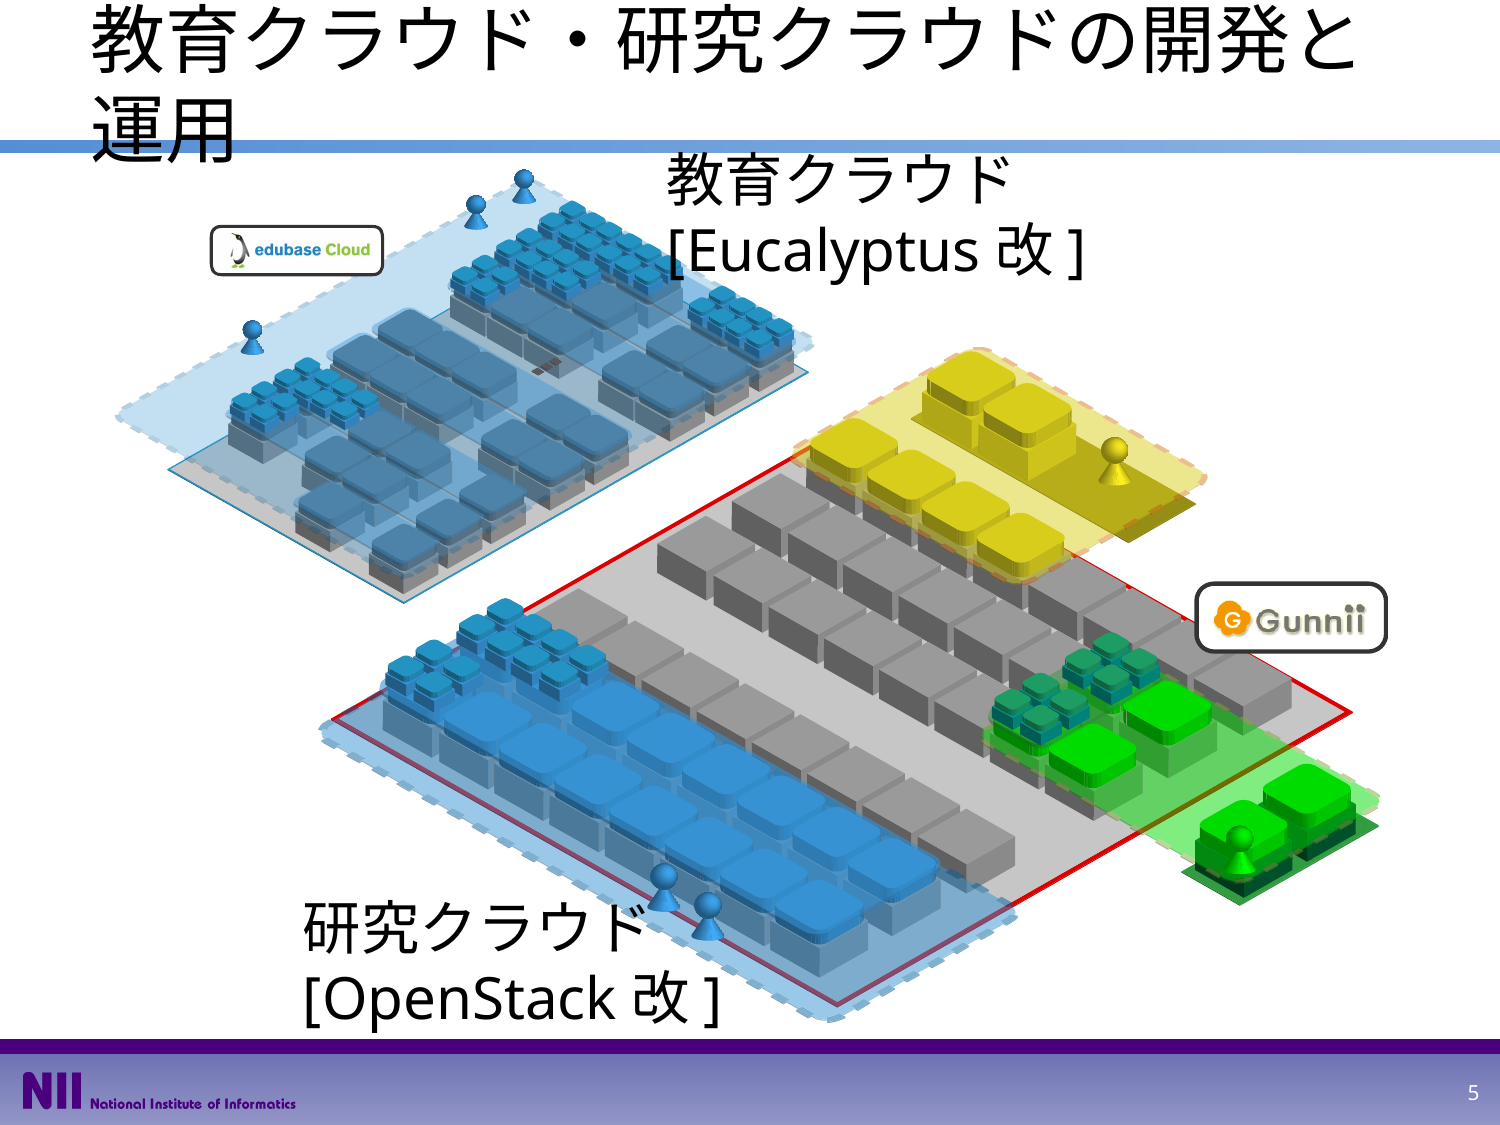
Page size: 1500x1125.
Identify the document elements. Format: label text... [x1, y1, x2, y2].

text_box [29, 9, 1471, 126]
text_box 教育クラウド [Eucalyptus改] [652, 135, 1102, 168]
slide_number 5 [1412, 1082, 1495, 1106]
title 教育クラウド・研究クラウドの開発と運用 [74, 34, 1426, 131]
text_box 研究クラウド [OpenStack改] [288, 1032, 738, 1039]
picture [0, 1039, 1500, 1125]
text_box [114, 169, 1389, 1024]
